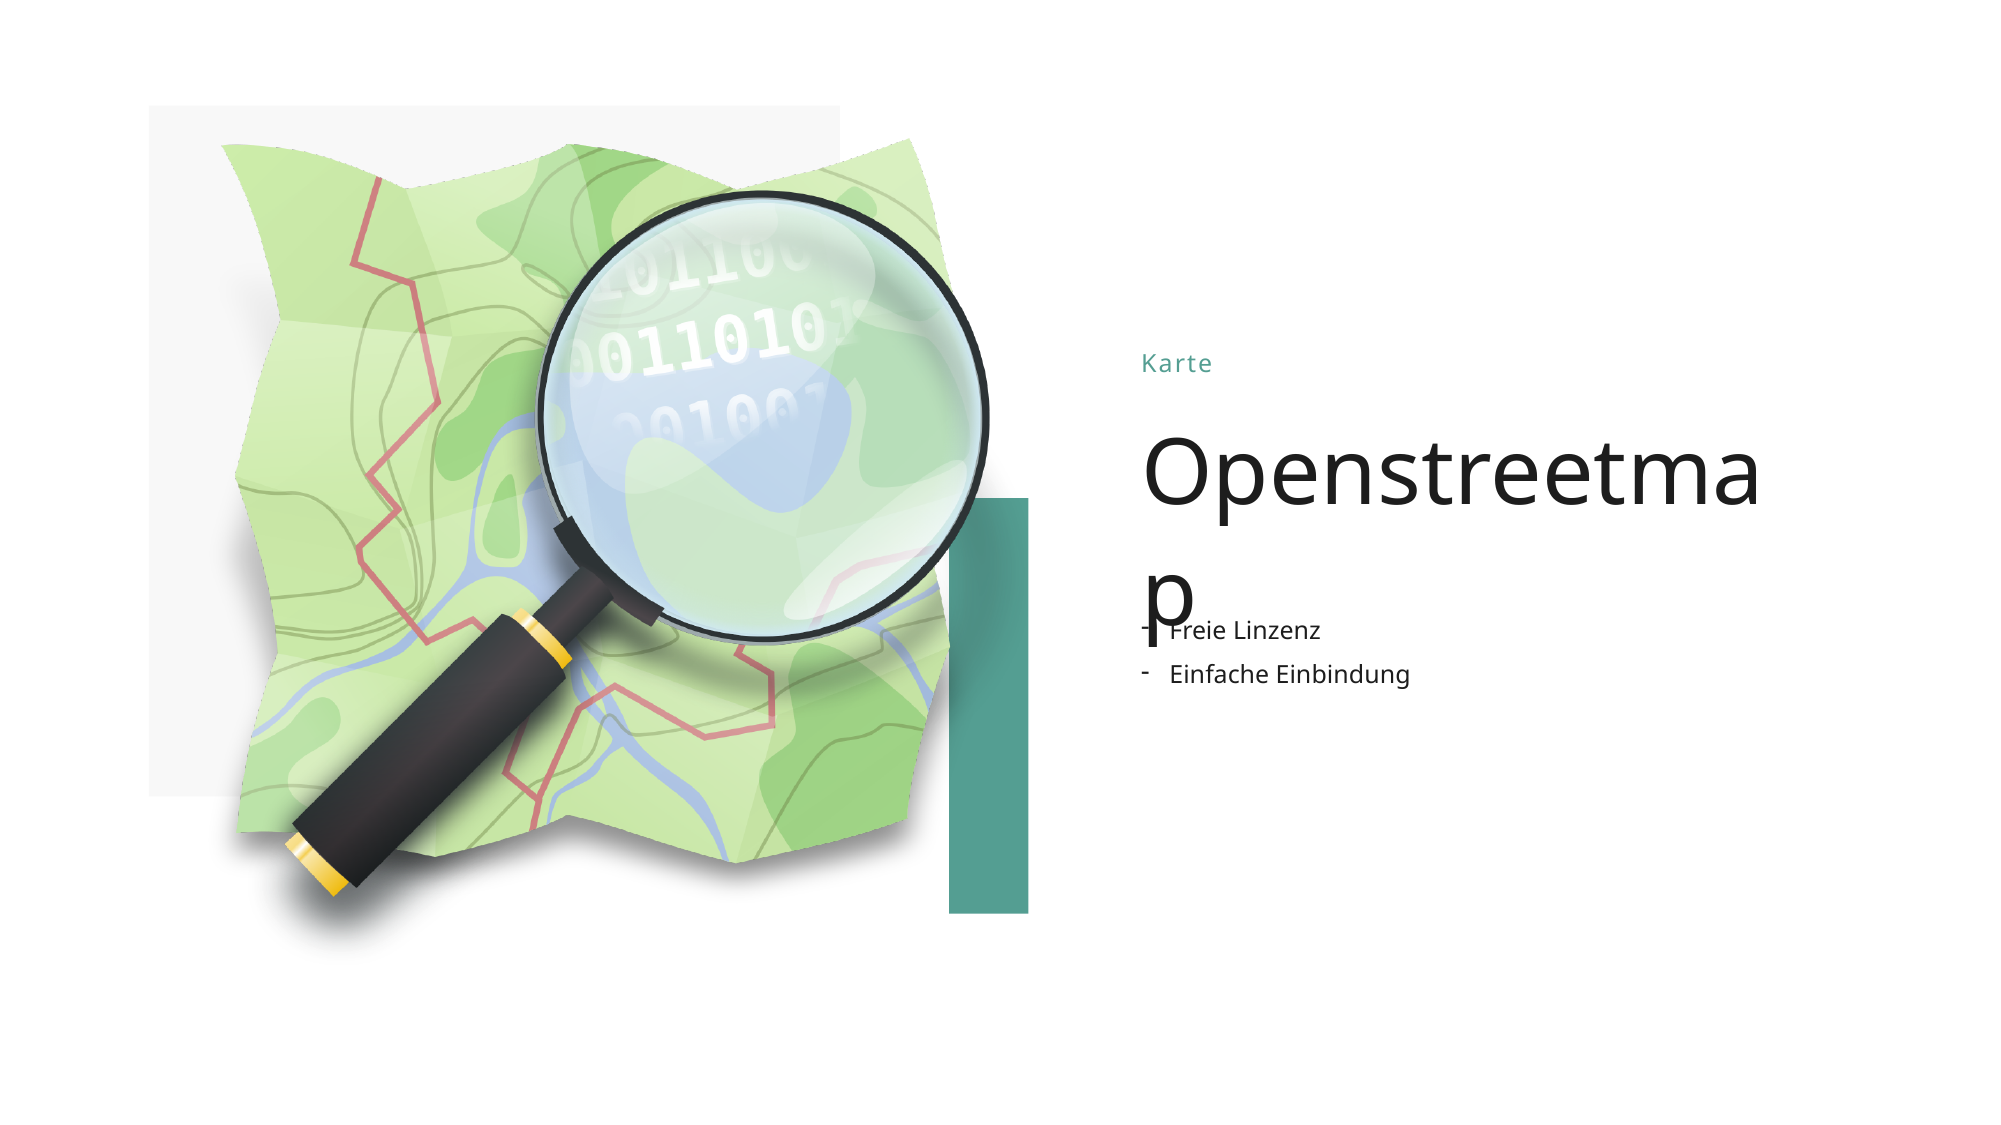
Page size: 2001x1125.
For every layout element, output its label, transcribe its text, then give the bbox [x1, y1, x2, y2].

text_box Freie Linzenz Einfache Einbindung [1141, 569, 1808, 690]
text_box [148, 104, 841, 797]
picture [192, 138, 1029, 975]
text_box Openstreetmap [1141, 402, 1808, 569]
text_box Karte [1141, 342, 1439, 378]
